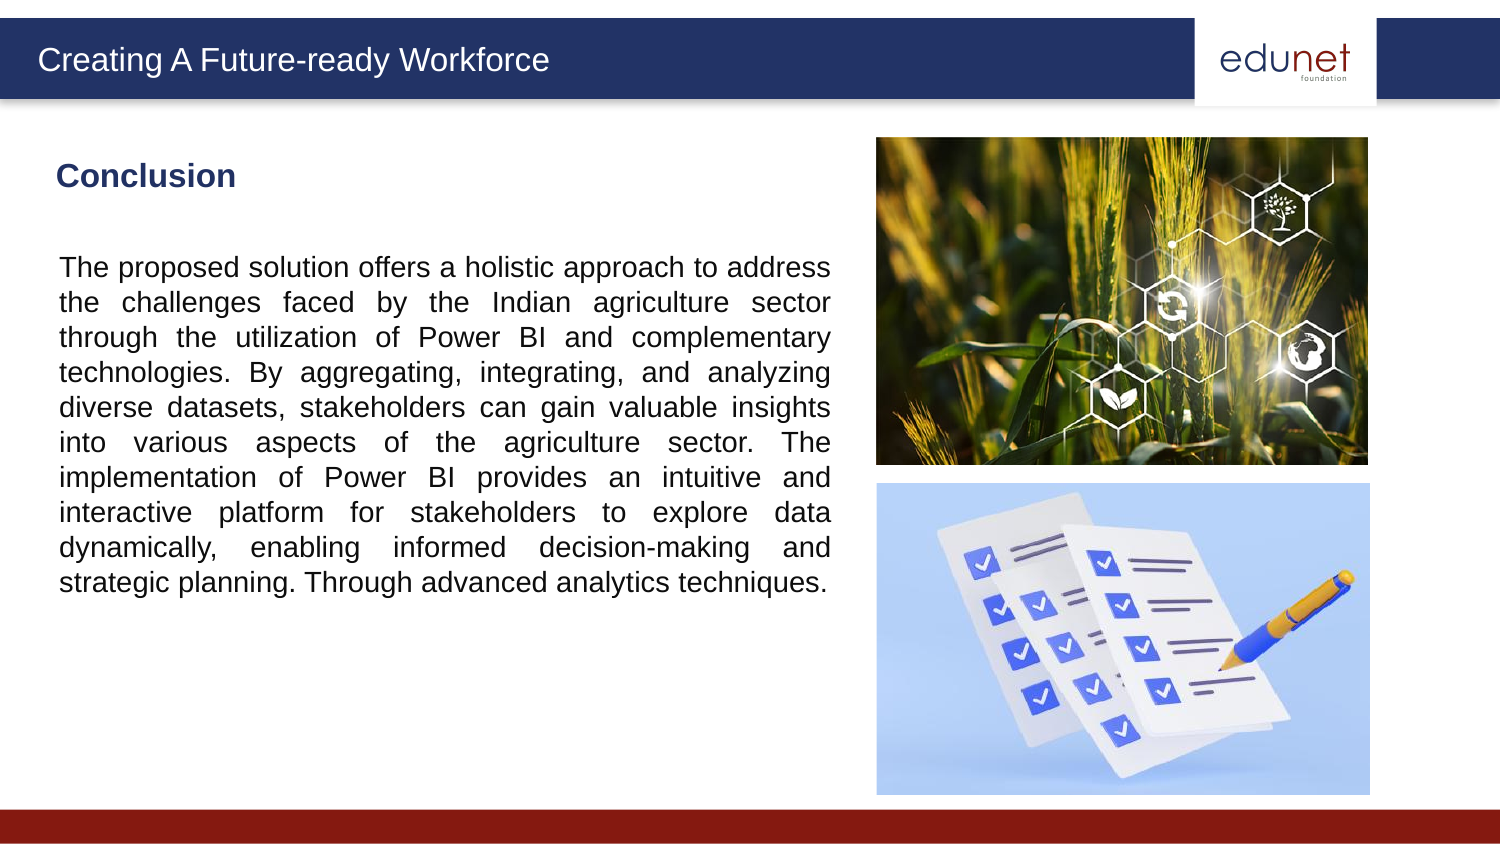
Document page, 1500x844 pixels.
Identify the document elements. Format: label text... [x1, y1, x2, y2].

text_box Conclusion [41, 147, 768, 202]
picture [876, 137, 1368, 466]
picture [1215, 38, 1356, 86]
text_box The proposed solution offers a holistic approach to address the challenges faced by the Indian agriculture sector through the utilization of Power BI and complementary technologies. By aggregating, integrating, and analyzing diverse datasets, stakeholders can gain valuable insights into various aspects of the agriculture sector. The implementation of Power BI provides an intuitive and interactive platform for stakeholders to explore data dynamically, enabling informed decision-making and strategic planning. Through advanced analytics techniques. [44, 241, 848, 606]
picture [876, 483, 1371, 795]
